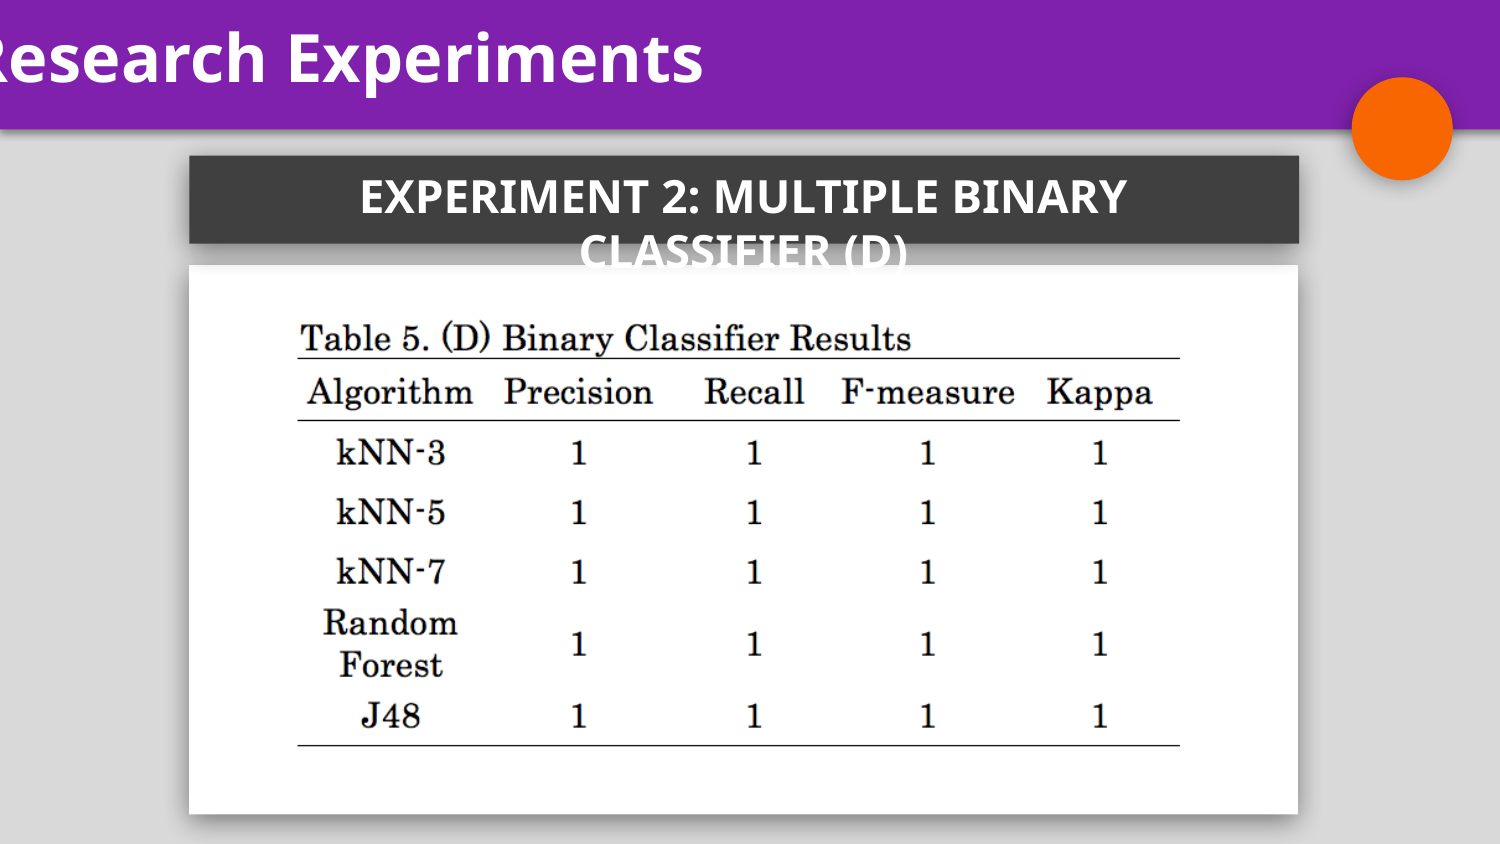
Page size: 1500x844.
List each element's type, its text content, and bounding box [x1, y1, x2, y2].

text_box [189, 155, 1300, 244]
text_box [188, 264, 1299, 815]
text_box 4 [1351, 143, 1453, 183]
text_box [0, 0, 1500, 131]
text_box [1349, 75, 1455, 181]
text_box Research Experiments [0, 23, 720, 103]
